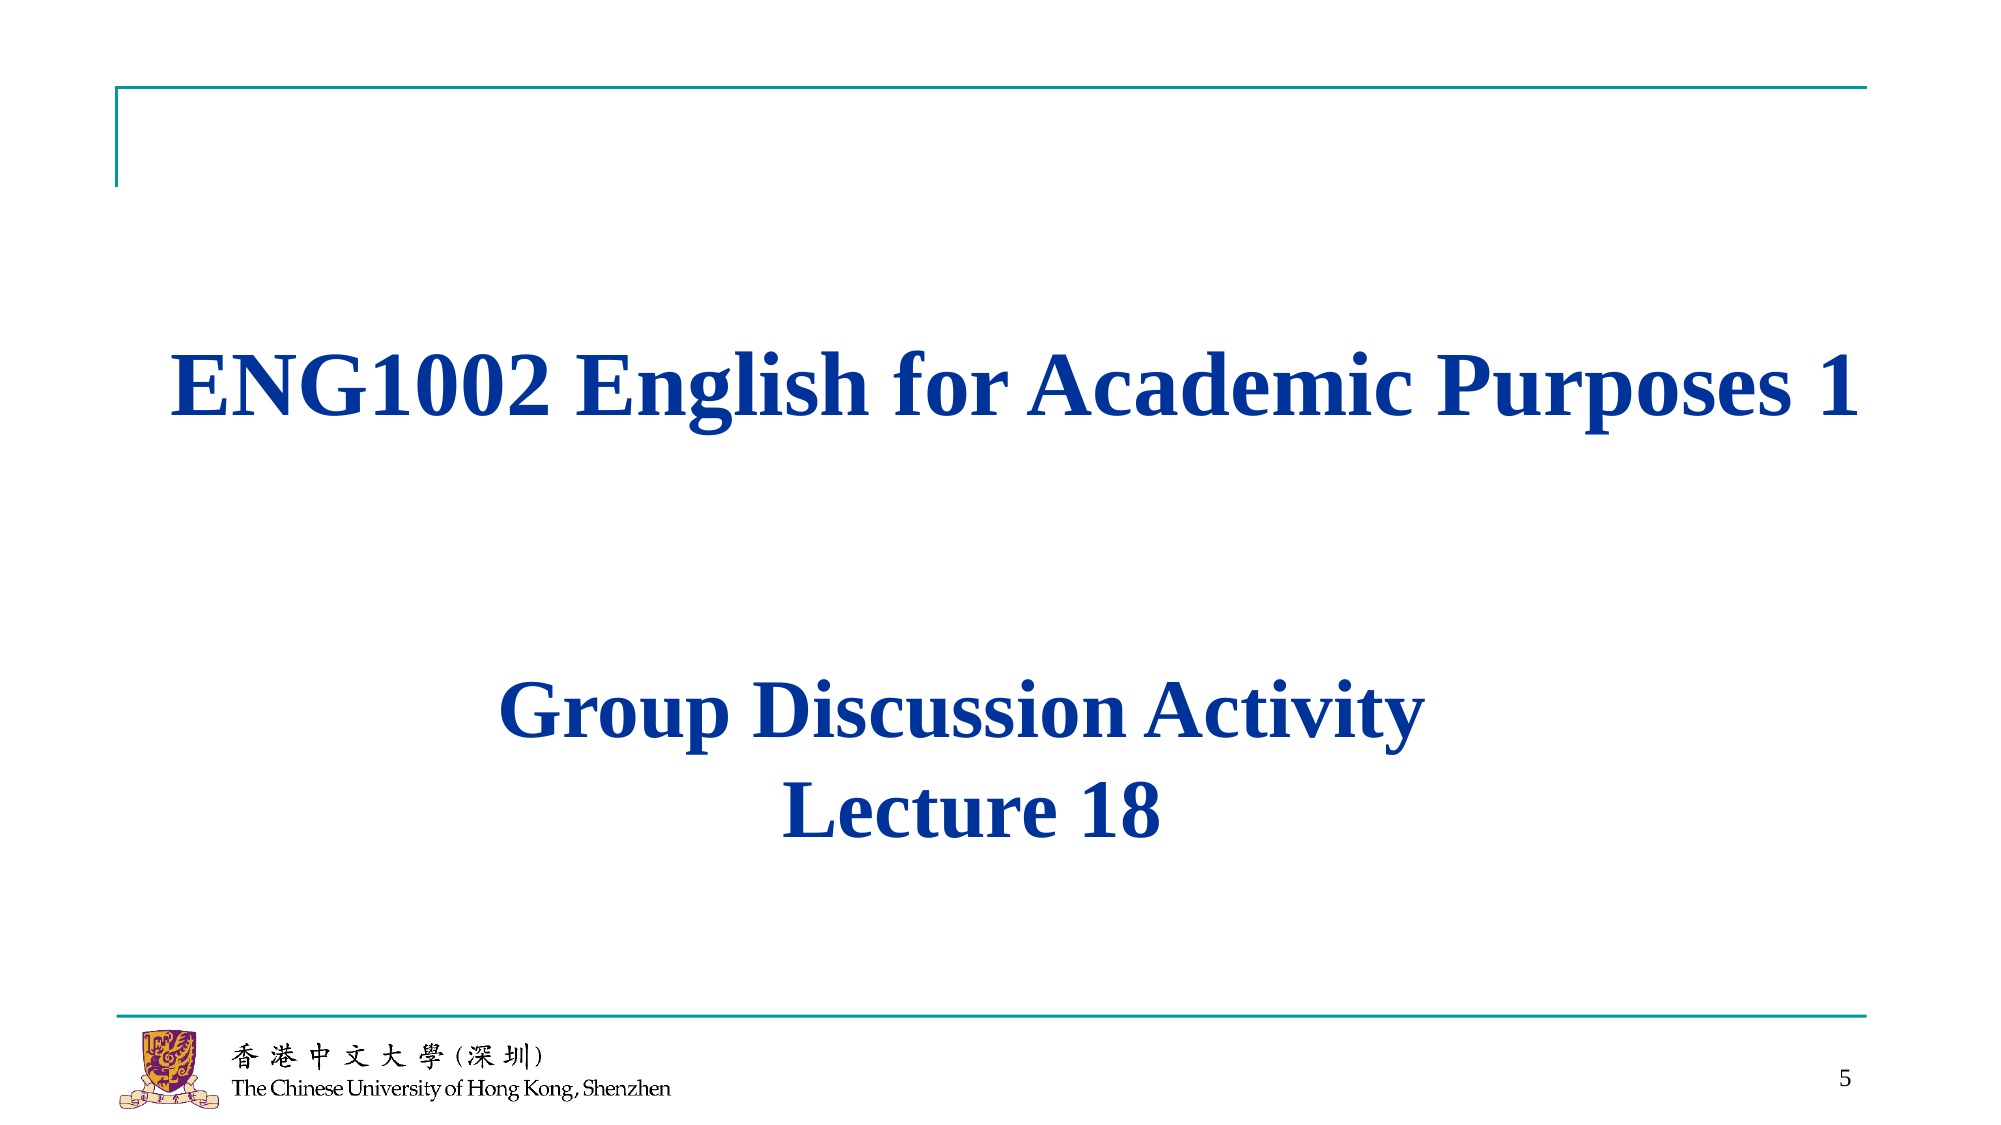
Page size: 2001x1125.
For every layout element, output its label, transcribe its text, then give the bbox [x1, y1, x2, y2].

title ENG1002 English for Academic Purposes 1 [155, 316, 1900, 558]
subtitle Group Discussion Activity Lecture 18 [135, 647, 1810, 935]
picture [67, 995, 723, 1125]
slide_number 5 [1399, 1023, 1867, 1100]
